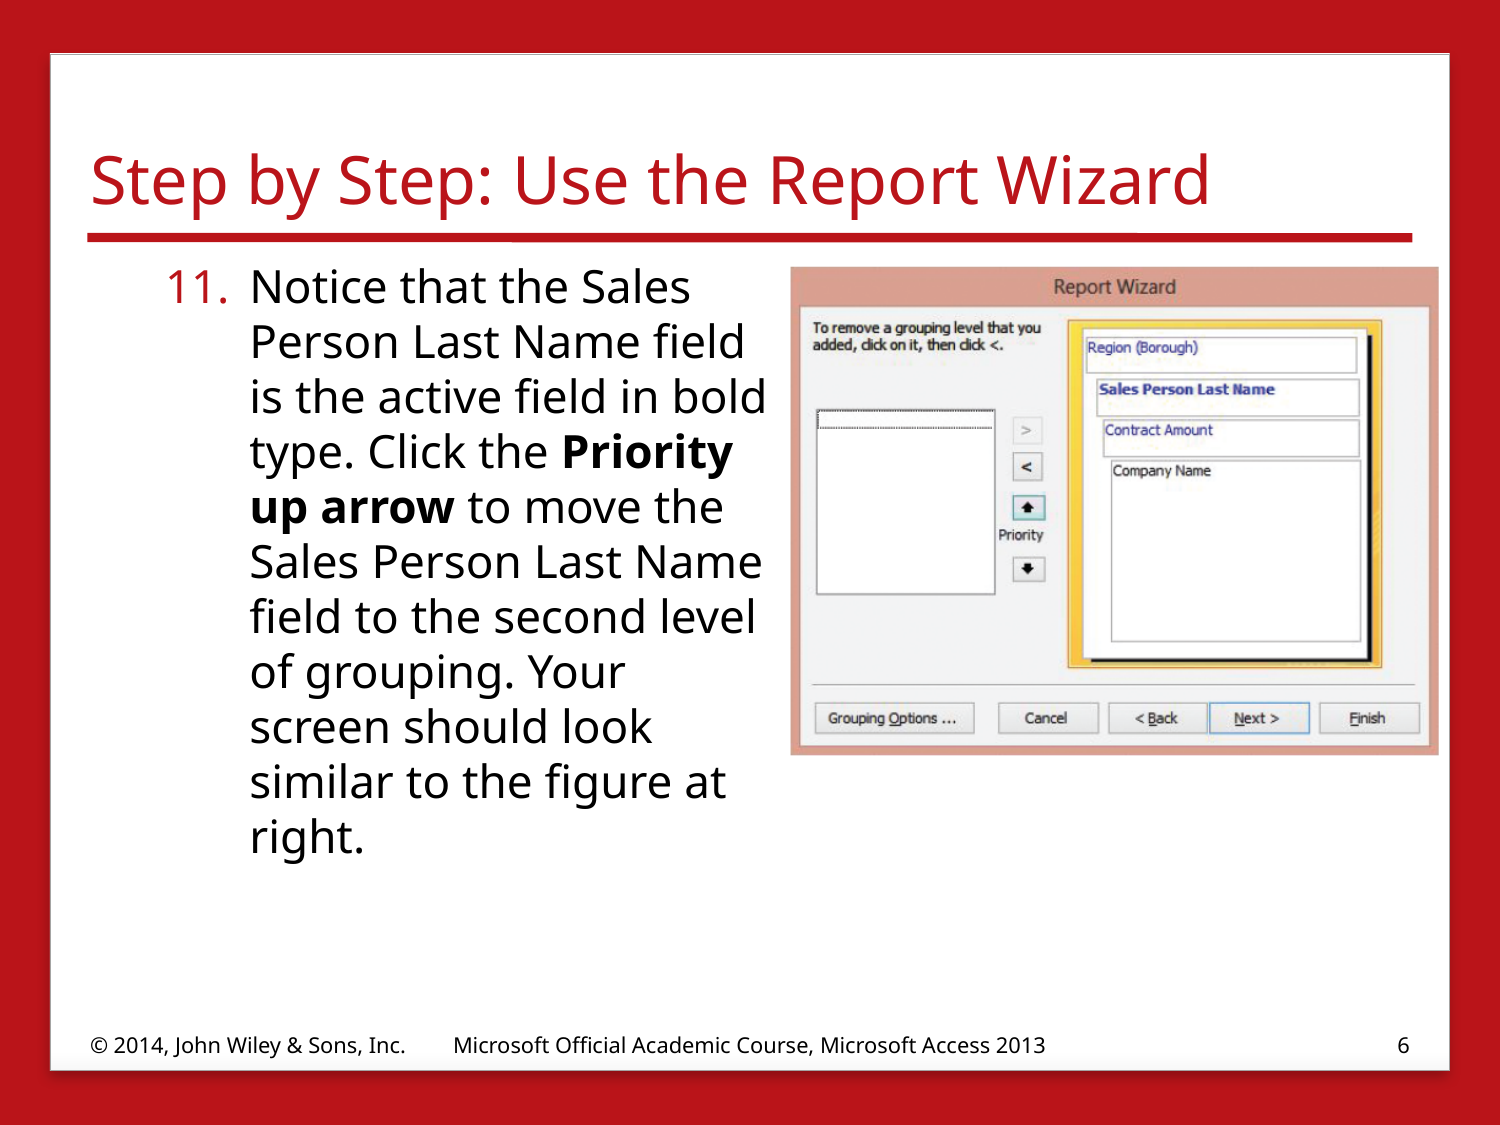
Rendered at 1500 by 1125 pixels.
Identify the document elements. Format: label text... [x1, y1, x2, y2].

picture [787, 262, 1445, 764]
footer Microsoft Official Academic Course, Microsoft Access 2013 [431, 1024, 1069, 1103]
slide_number 6 [1074, 1024, 1426, 1103]
slide_number © 2014, John Wiley & Sons, Inc. [74, 1024, 426, 1103]
list Notice that the Sales Person Last Name field is the active field in bold type. Click the Priority up arrow to move the Sales Person Last Name field to the second level of grouping. Your screen should look similar to the figure at right. [75, 249, 788, 1063]
title Step by Step: Use the Report Wizard [74, 74, 1426, 226]
